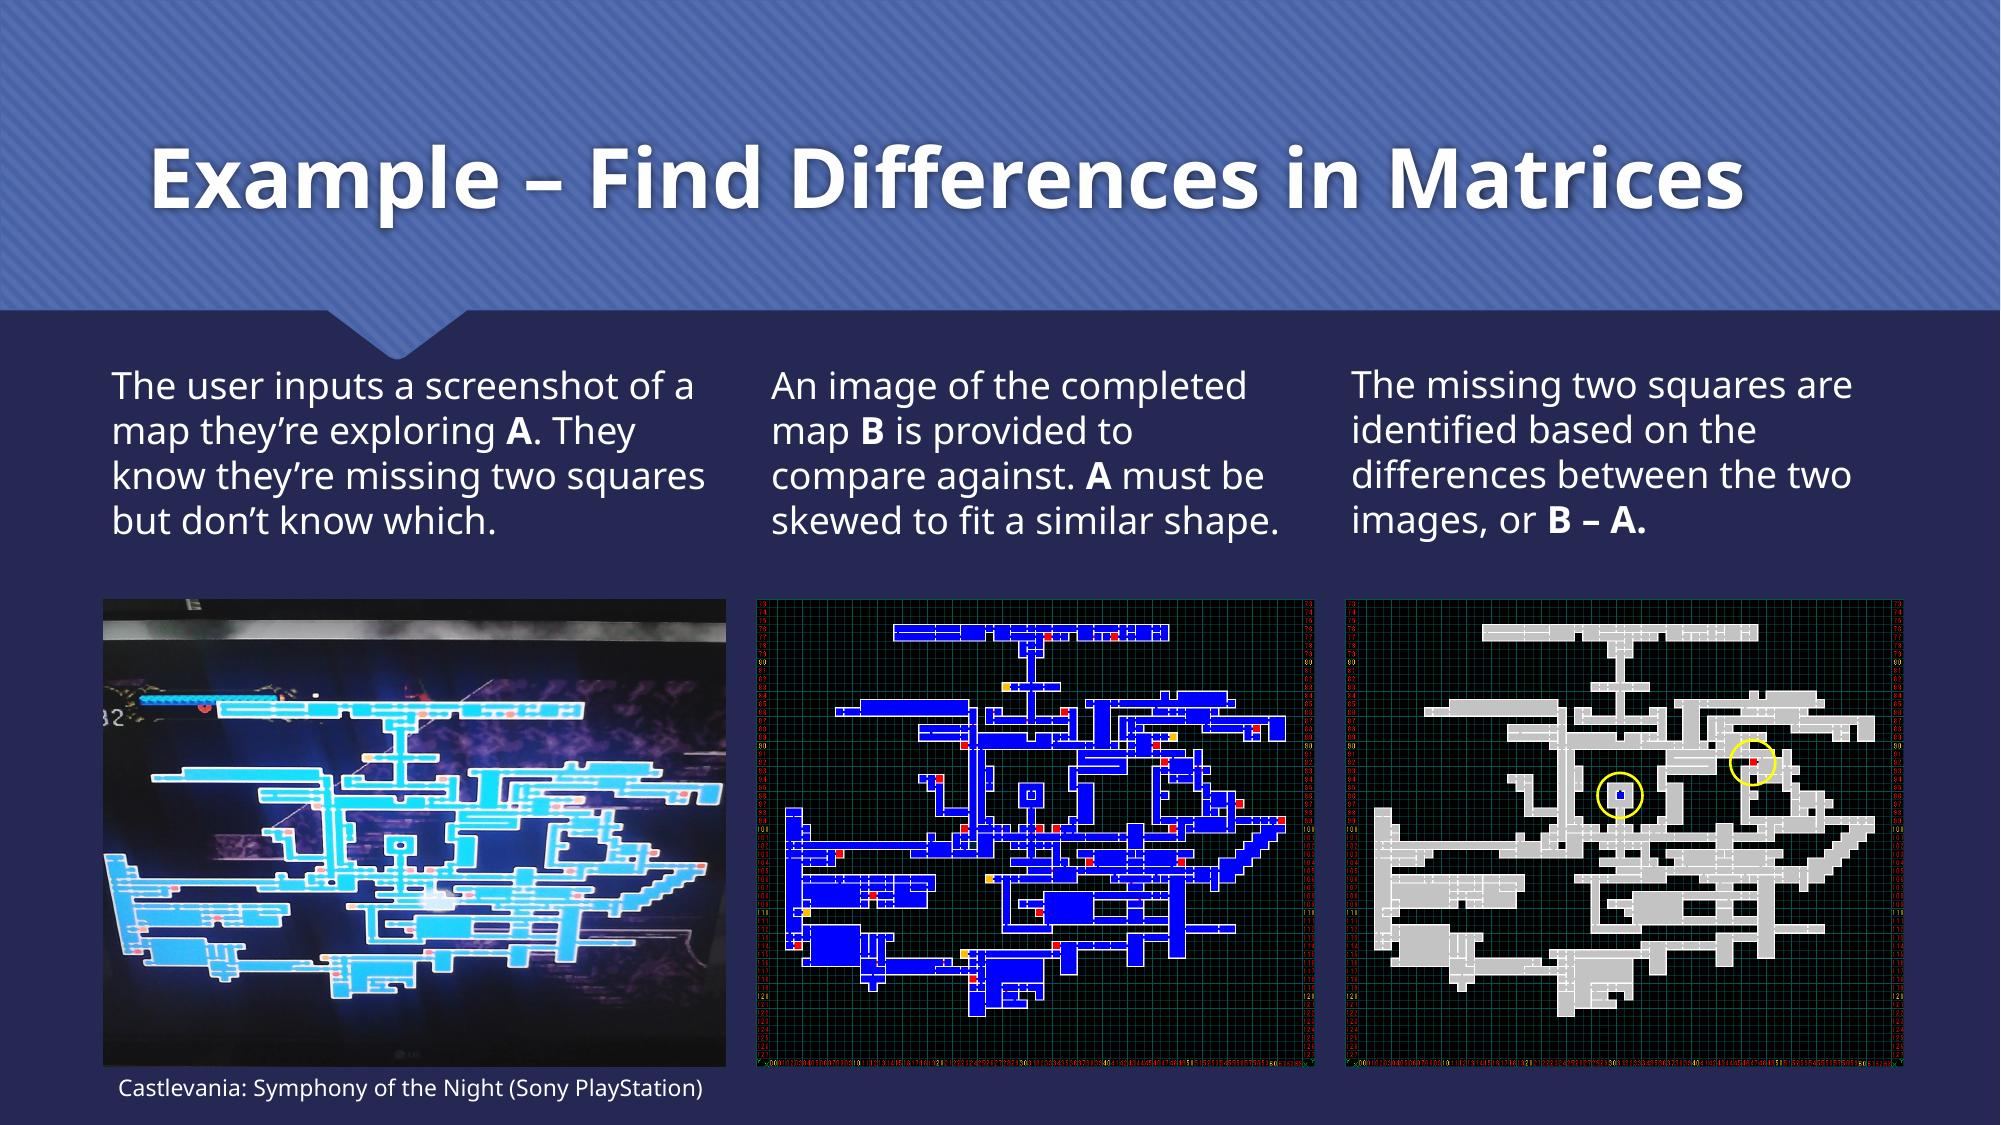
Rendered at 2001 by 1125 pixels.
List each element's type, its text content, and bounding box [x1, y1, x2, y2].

title Example – Find Differences in Matrices [132, 73, 1868, 233]
picture [1345, 599, 1904, 1067]
text_box The missing two squares are identified based on the differences between the two images, or B – A. [1336, 353, 1895, 549]
text_box Castlevania: Symphony of the Night (Sony PlayStation) [103, 1066, 763, 1109]
text_box An image of the completed map B is provided to compare against. A must be skewed to fit a similar shape. [756, 354, 1315, 549]
text_box The user inputs a screenshot of a map they’re exploring A. They know they’re missing two squares but don’t know which. [96, 354, 726, 549]
picture [103, 599, 726, 1067]
picture [756, 599, 1315, 1067]
